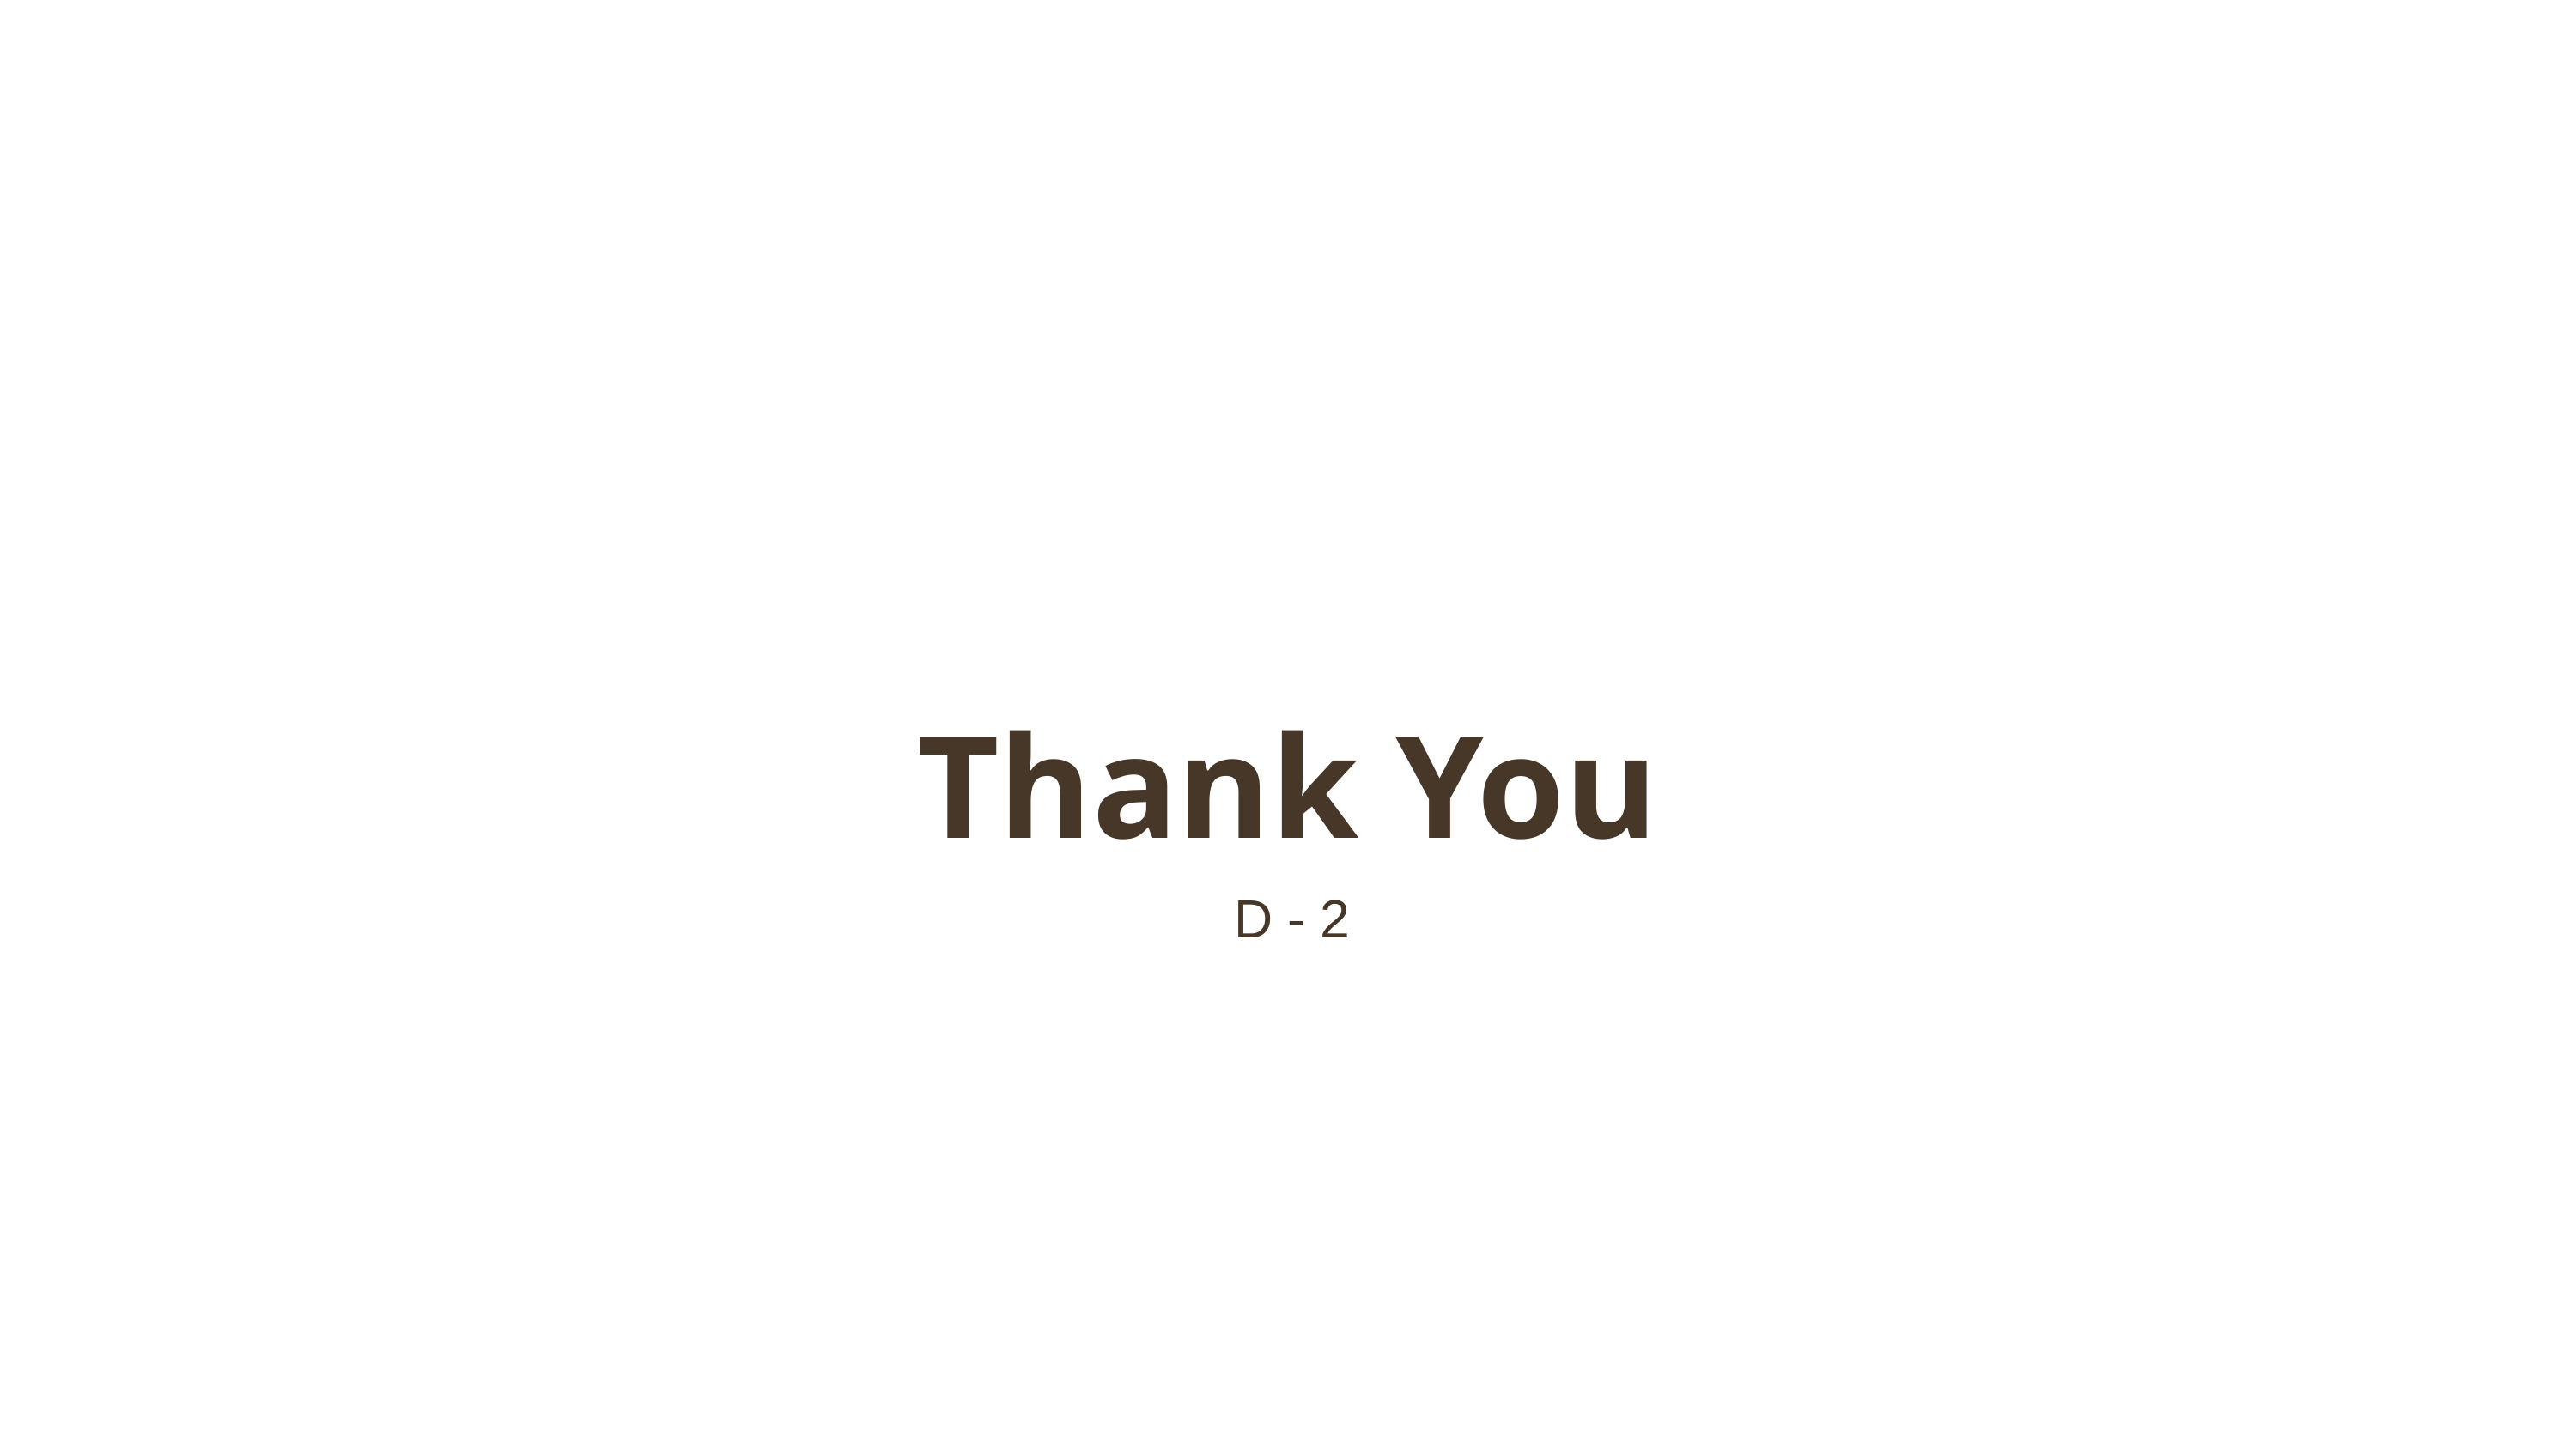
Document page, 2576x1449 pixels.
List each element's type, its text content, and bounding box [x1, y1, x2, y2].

text_box D - 2 [1066, 867, 1518, 949]
text_box Thank You [908, 628, 1668, 867]
